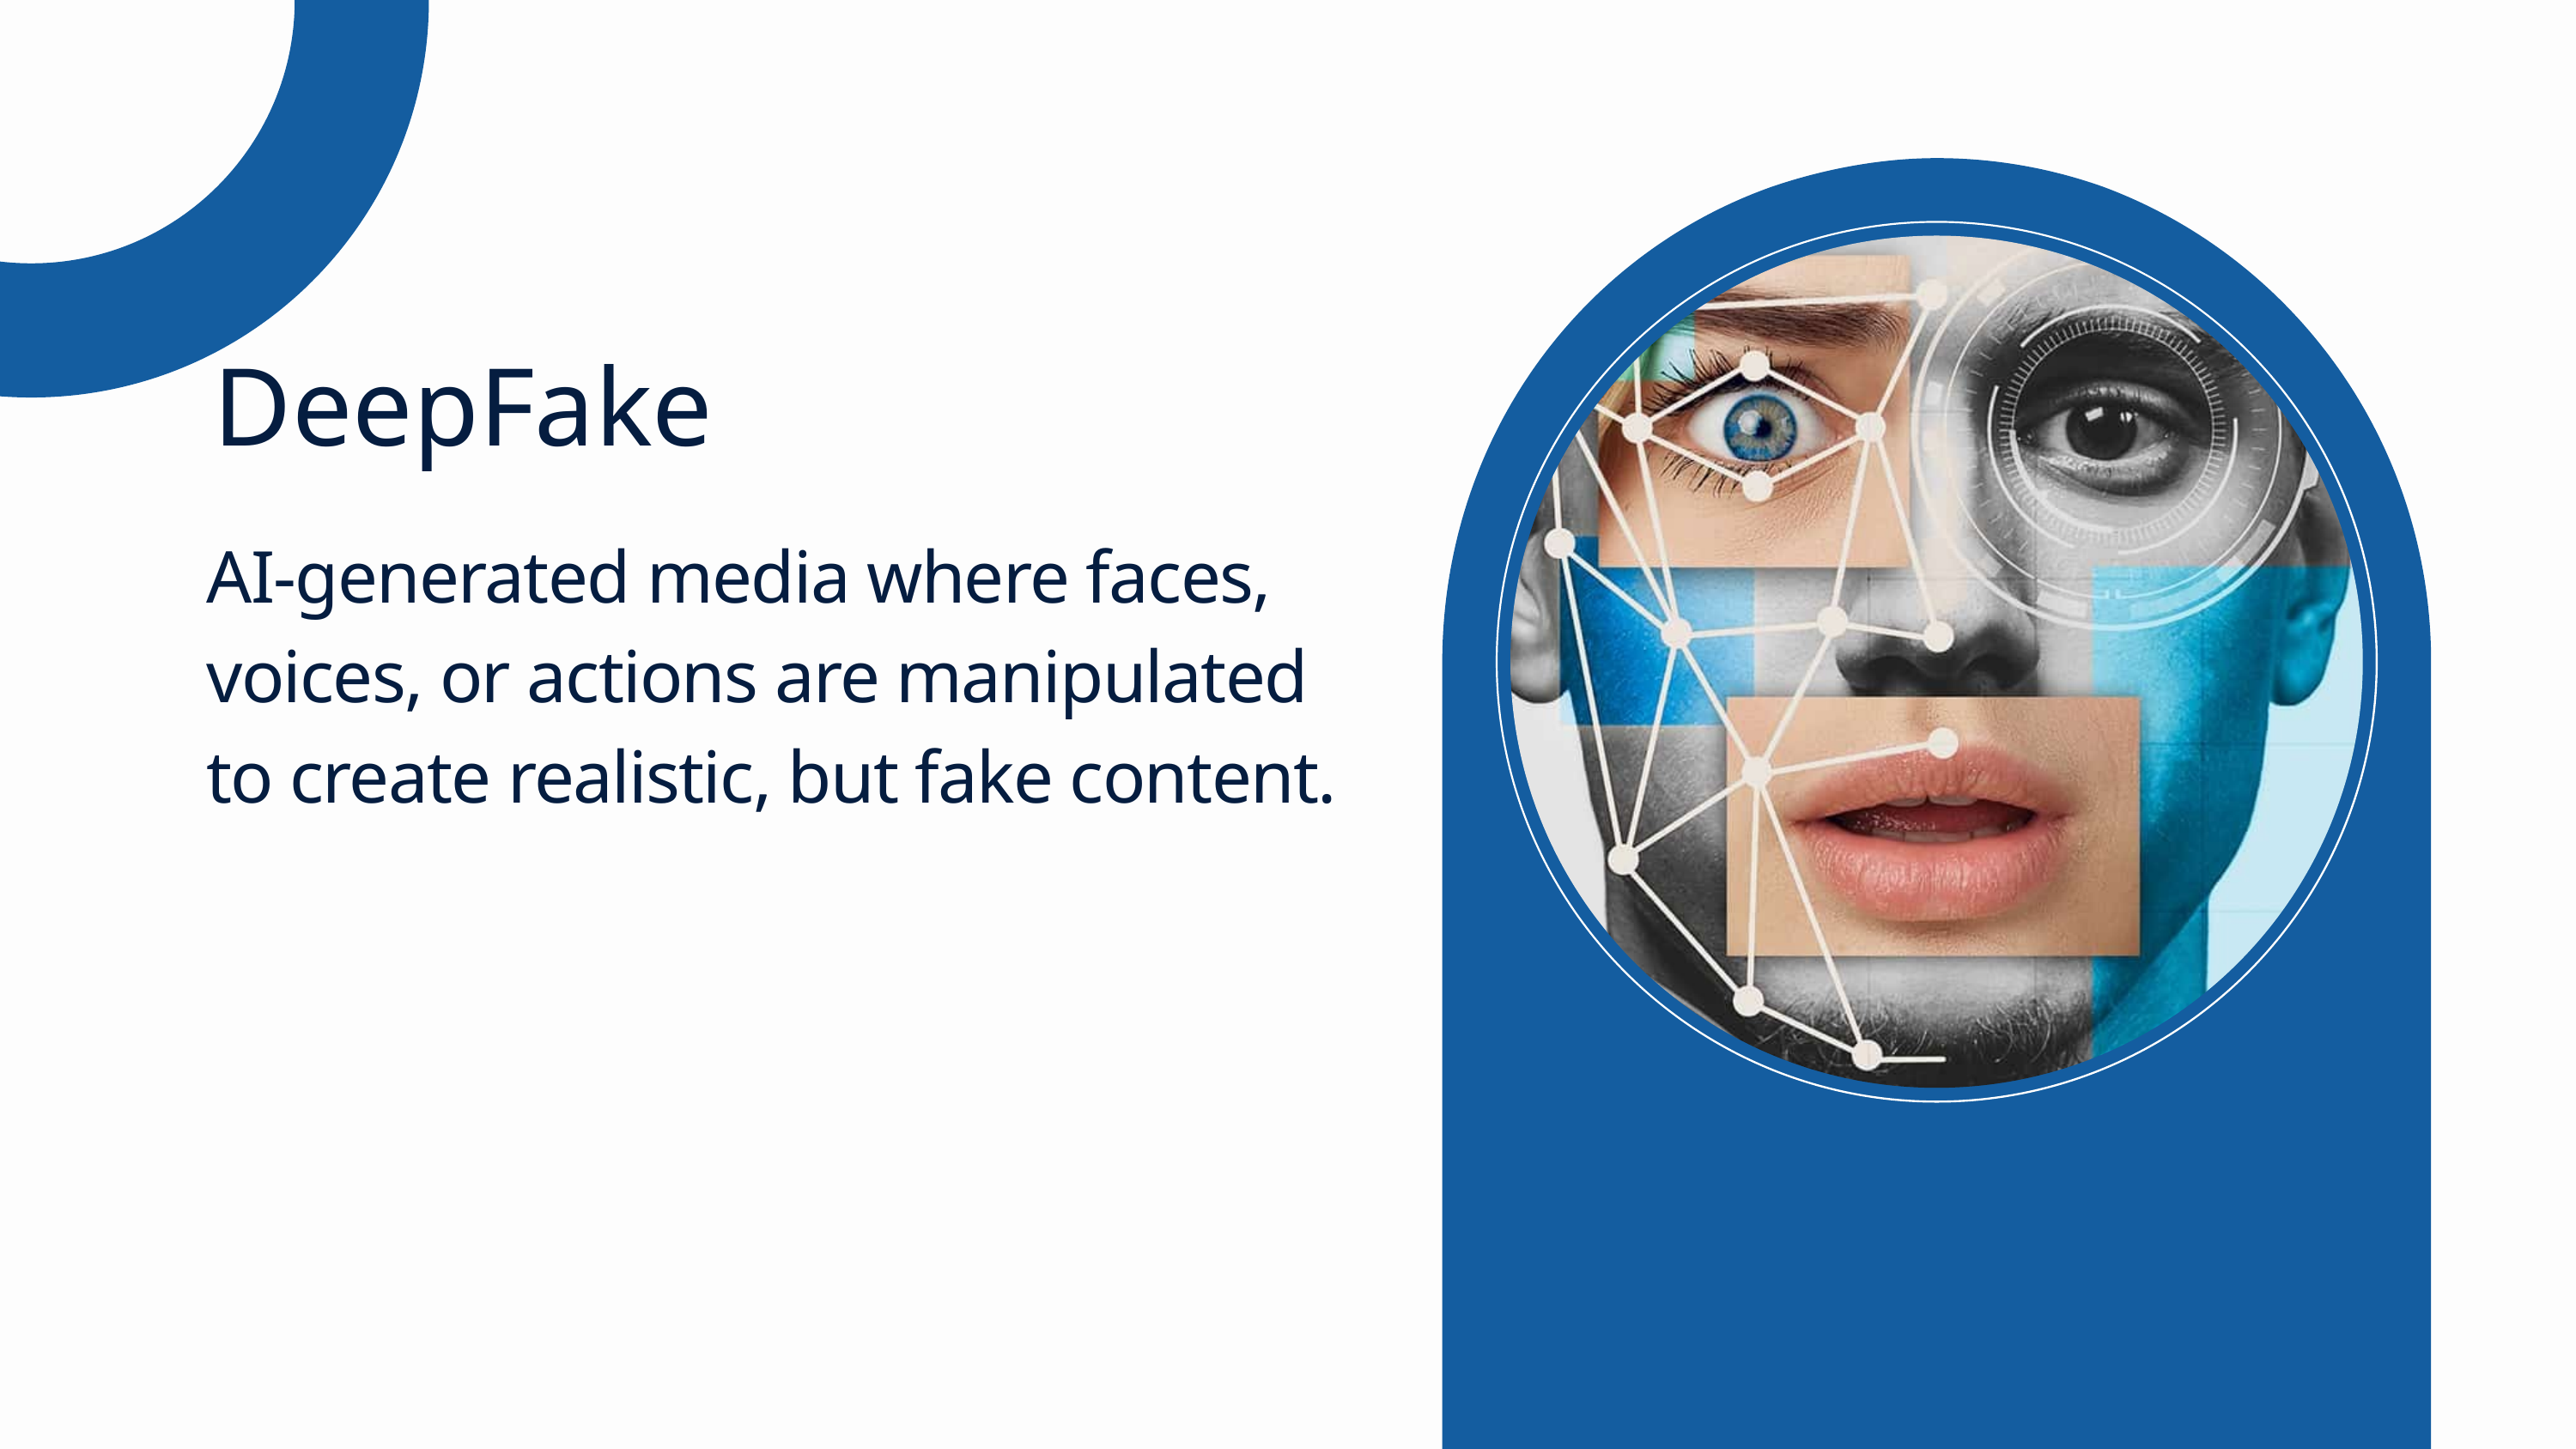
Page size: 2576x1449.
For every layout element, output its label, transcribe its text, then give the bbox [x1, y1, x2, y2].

text_box AI-generated media where faces, voices, or actions are manipulated to create realistic, but fake content. [206, 517, 1349, 818]
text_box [1442, 157, 2432, 1449]
text_box DeepFake [214, 317, 799, 468]
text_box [1494, 220, 2379, 1104]
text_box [0, 0, 362, 331]
